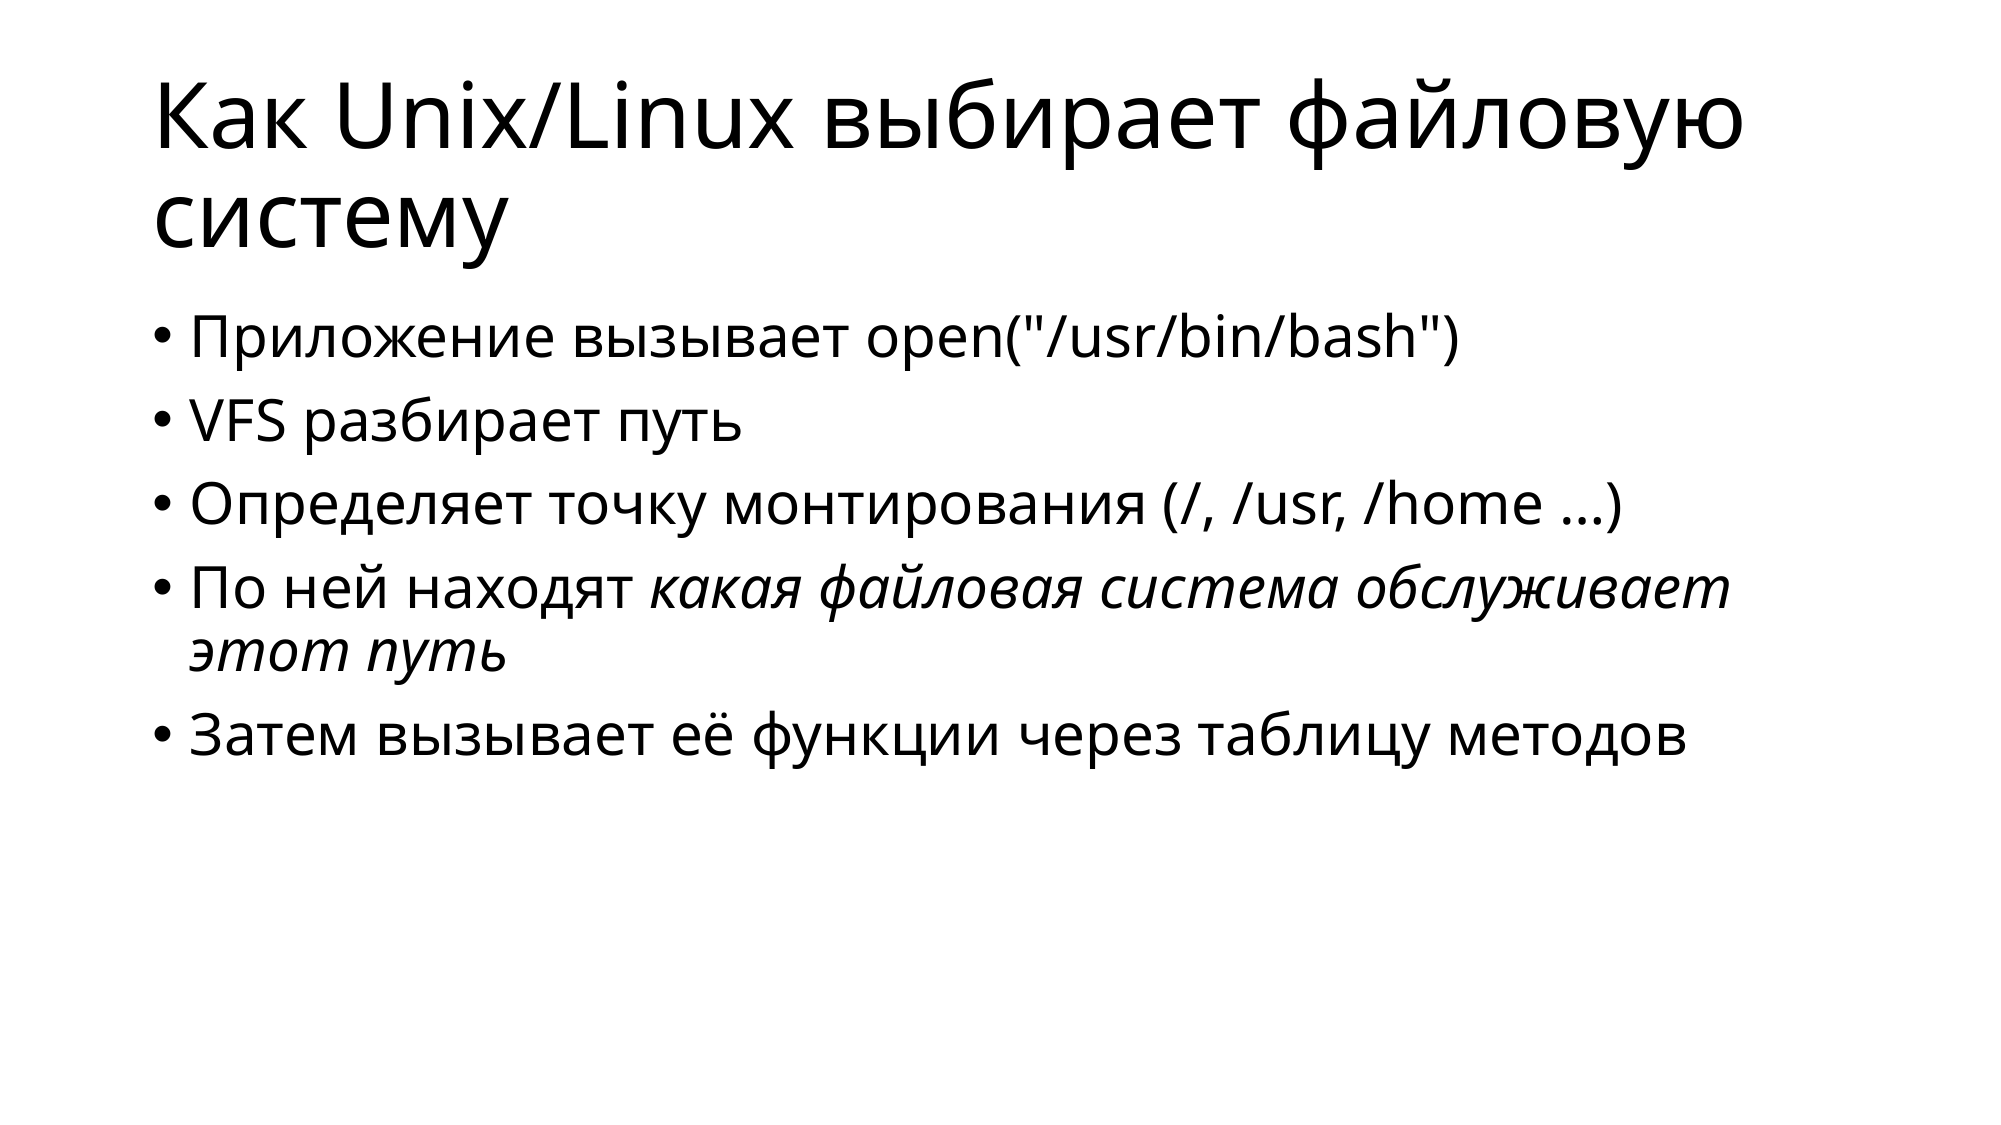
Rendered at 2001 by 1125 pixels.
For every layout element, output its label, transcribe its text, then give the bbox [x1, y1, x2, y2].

title Как Unix/Linux выбирает файловую систему [137, 59, 1863, 278]
list Приложение вызывает open("/usr/bin/bash") VFS разбирает путь Определяет точку монтирования (/, /usr, /home …) По ней находят какая файловая система обслуживает этот путь Затем вызывает её функции через таблицу методов [137, 299, 1863, 1014]
